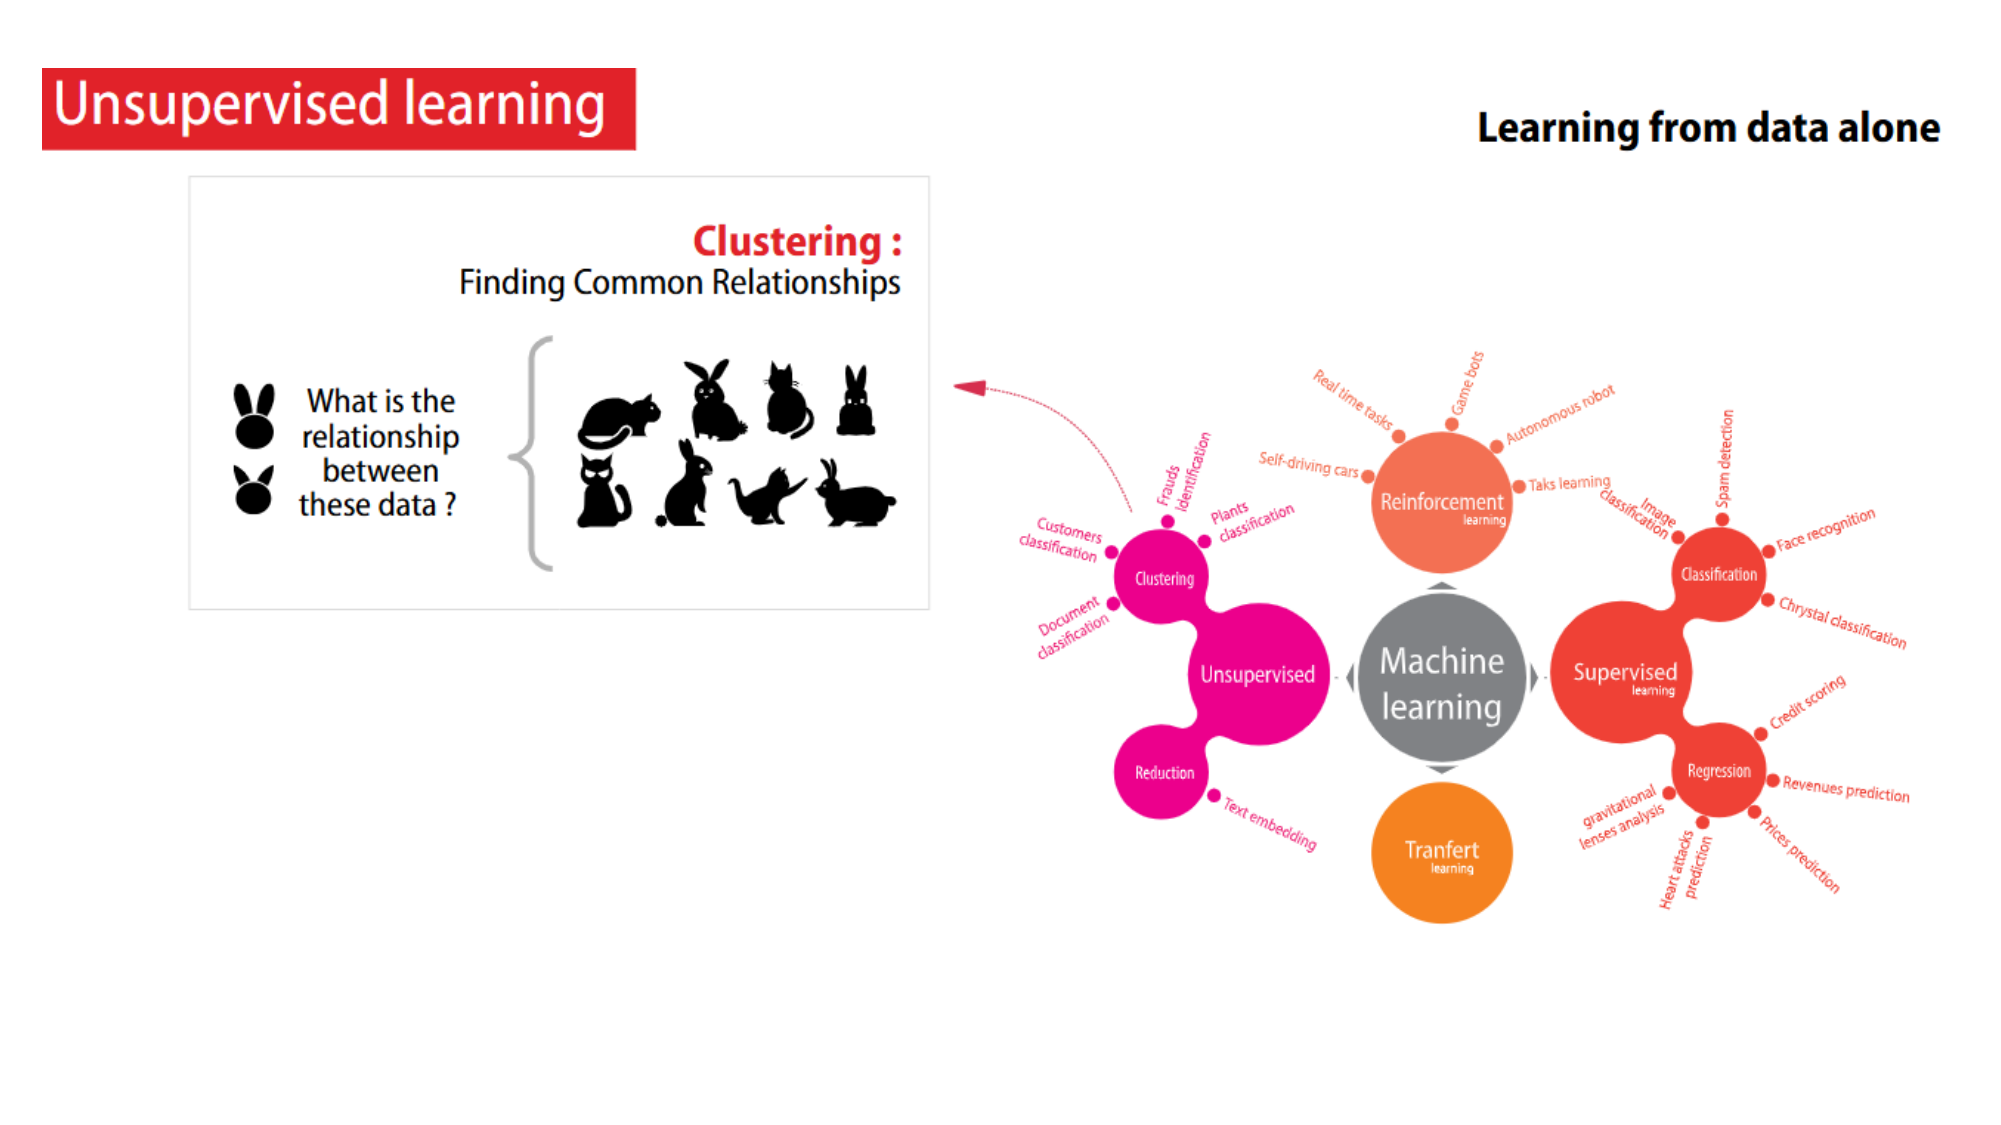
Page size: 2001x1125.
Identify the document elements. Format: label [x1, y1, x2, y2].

list [41, 68, 1958, 978]
